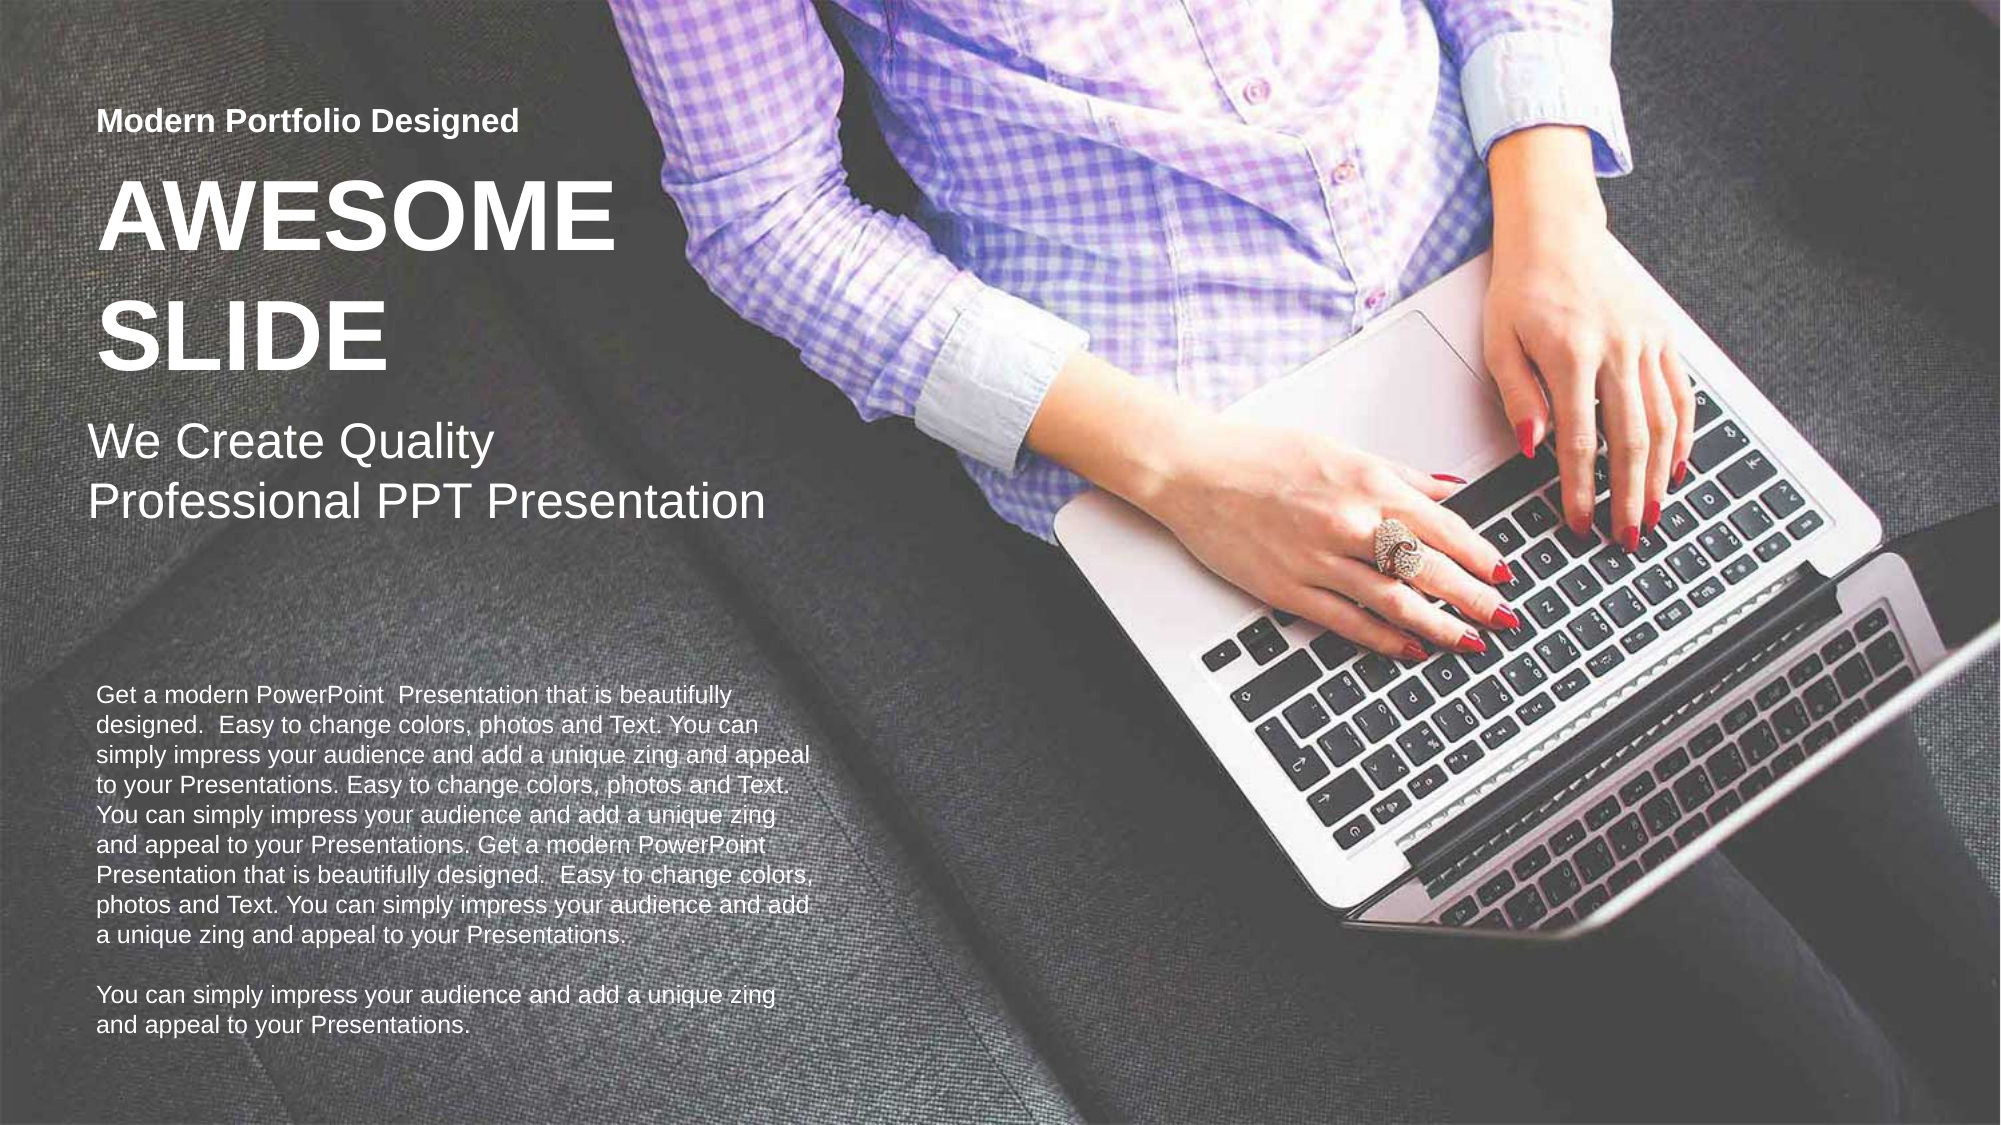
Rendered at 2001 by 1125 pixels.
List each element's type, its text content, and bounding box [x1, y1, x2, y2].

picture [0, 0, 2001, 1125]
text_box AWESOME SLIDE [81, 147, 790, 398]
text_box Modern Portfolio Designed [81, 91, 790, 147]
text_box We Create Quality Professional PPT Presentation [81, 408, 790, 529]
text_box Get a modern PowerPoint Presentation that is beautifully designed. Easy to change colors, photos and Text. You can simply impress your audience and add a unique zing and appeal to your Presentations. Easy to change colors, photos and Text. You can simply impress your audience and add a unique zing and appeal to your Presentations. Get a modern PowerPoint Presentation that is beautifully designed. Easy to change colors, photos and Text. You can simply impress your audience and add a unique zing and appeal to your Presentations. You can simply impress your audience and add a unique zing and appeal to your Presentations. [81, 671, 840, 1046]
